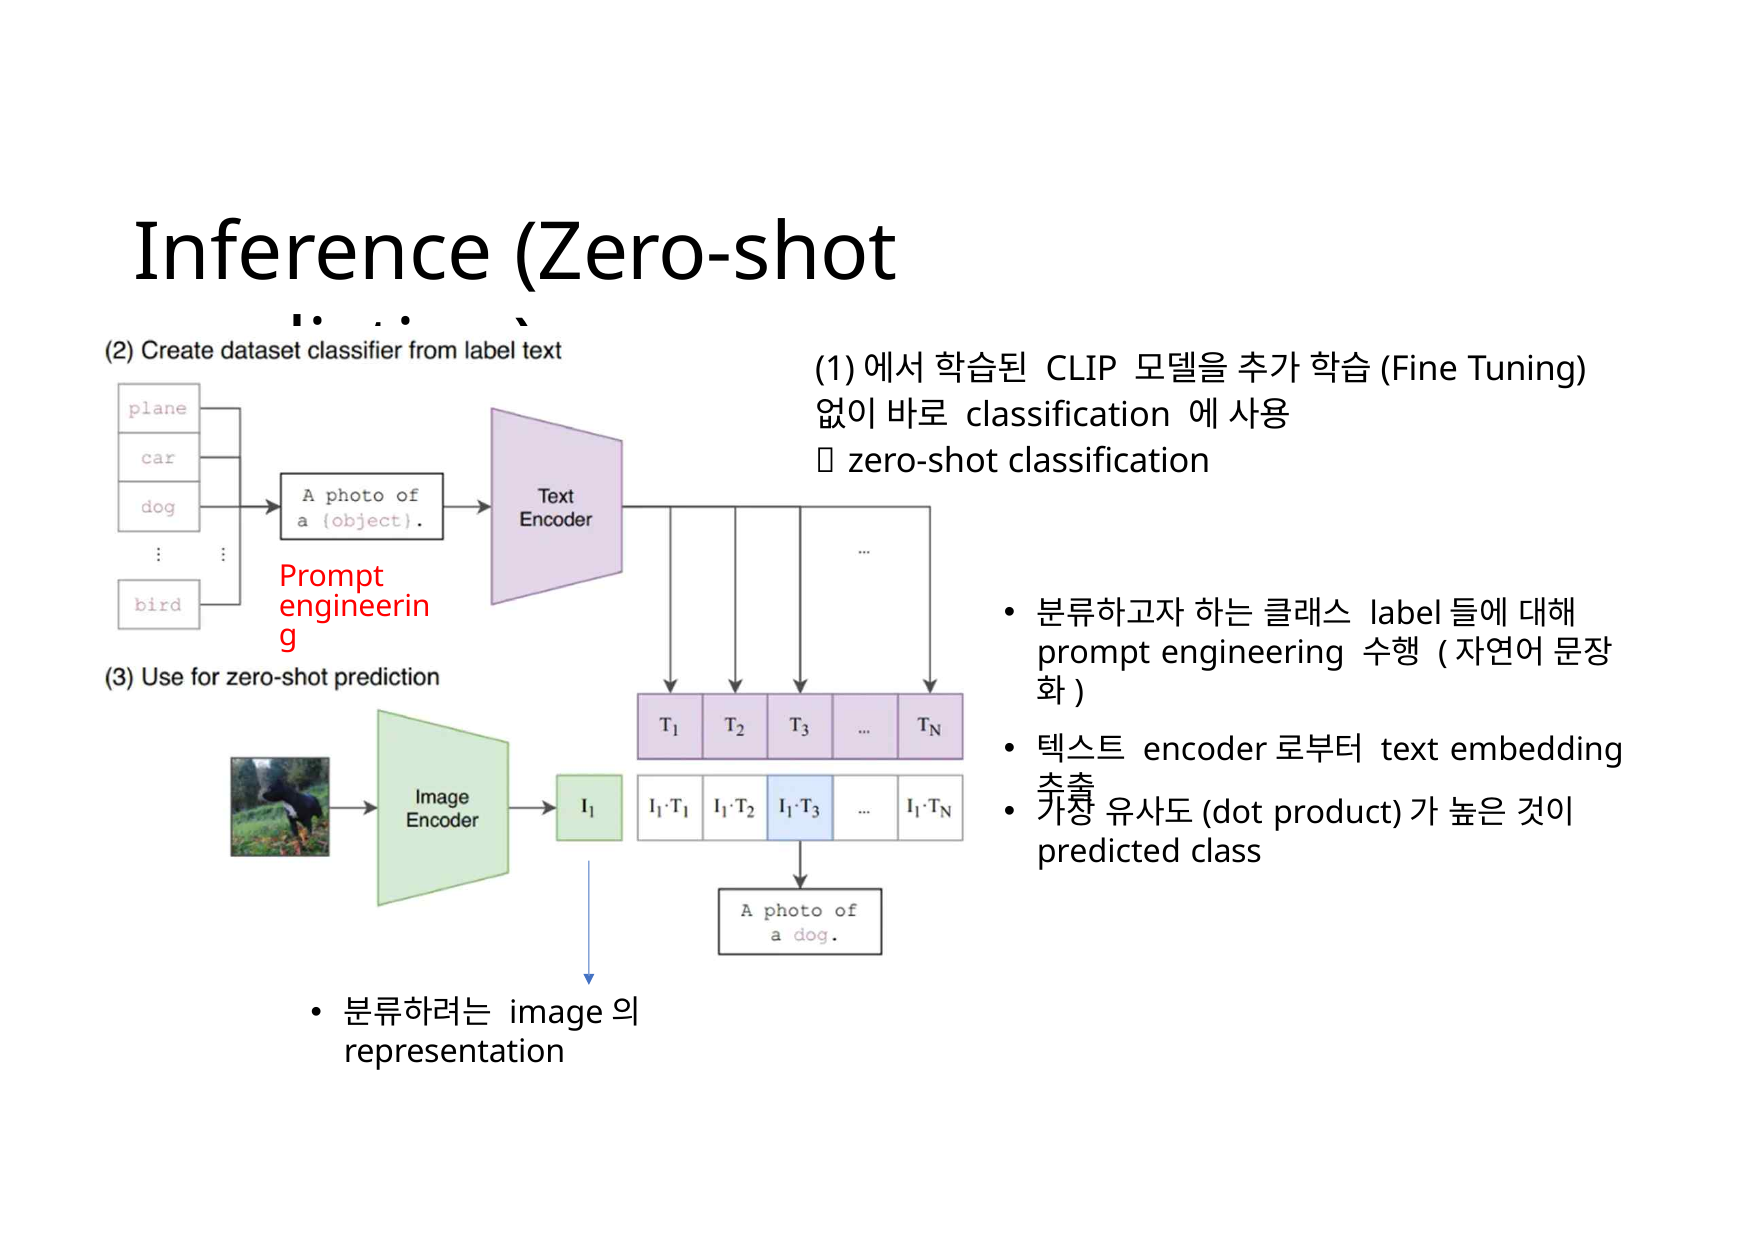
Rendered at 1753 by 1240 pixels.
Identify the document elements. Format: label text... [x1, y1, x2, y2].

title Inference (Zero-shot prediction) [131, 197, 1297, 339]
text_box 가장 유사도(dot product)가 높은 것이 predicted class [1001, 789, 1602, 870]
text_box 분류하려는 image의 representation [308, 995, 873, 1070]
text_box (1)에서 학습된 CLIP 모델을 추가 학습(Fine Tuning) 없이 바로 classification 에 사용  zero-shot classification [976, 339, 1604, 480]
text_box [91, 326, 971, 986]
text_box 분류하고자 하는 클래스 label들에 대해 prompt engineering 수행 (자연어 문장화) 텍스트 encoder로부터 text embedding 추출 [1001, 589, 1695, 806]
